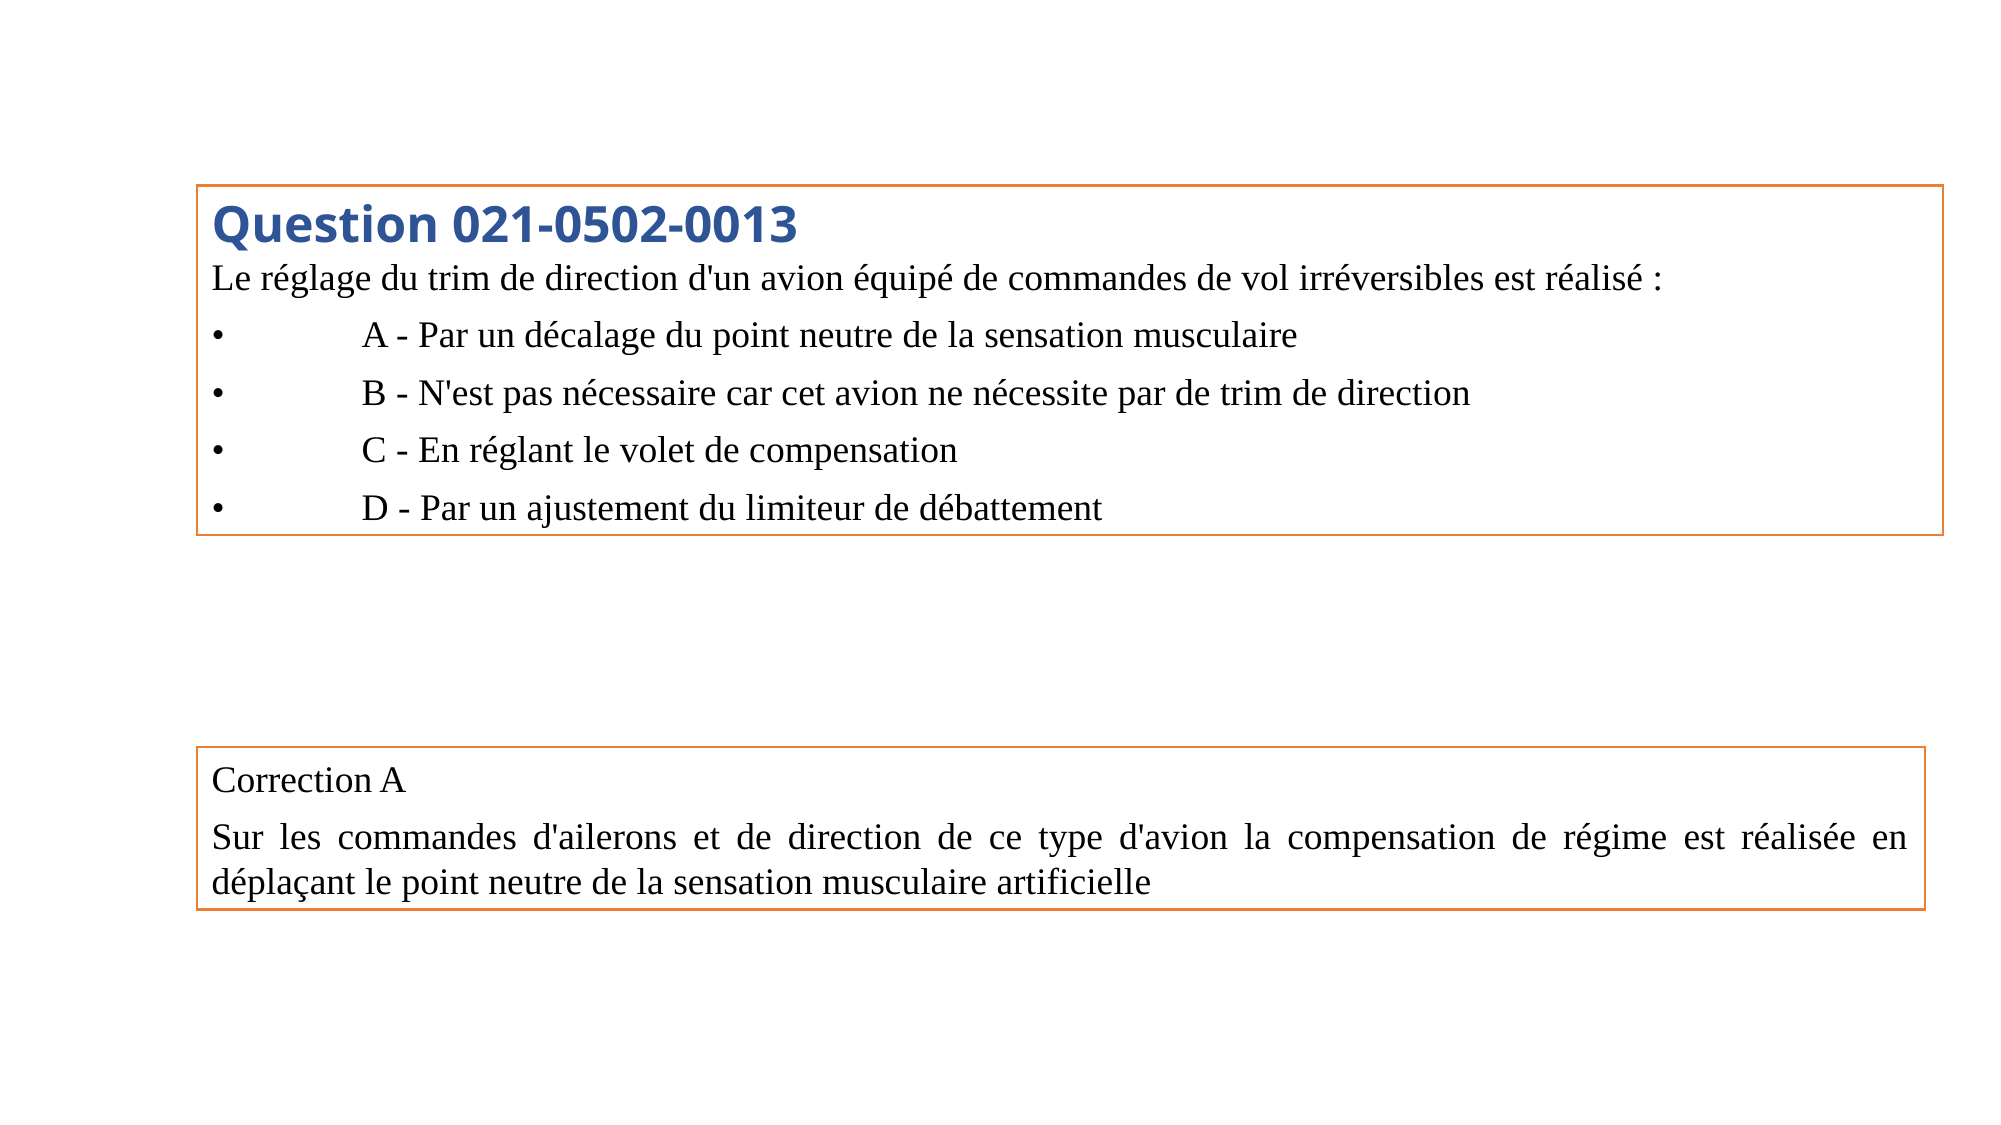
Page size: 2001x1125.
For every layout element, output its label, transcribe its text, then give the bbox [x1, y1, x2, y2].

text_box Correction A Sur les commandes d'ailerons et de direction de ce type d'avion la compensation de régime est réalisée en déplaçant le point neutre de la sensation musculaire artificielle [196, 746, 1926, 911]
text_box Question 021-0502-0013 Le réglage du trim de direction d'un avion équipé de commandes de vol irréversibles est réalisé : • A - Par un décalage du point neutre de la sensation musculaire • B - N'est pas nécessaire car cet avion ne nécessite par de trim de direction • C - En réglant le volet de compensation • D - Par un ajustement du limiteur de débattement [196, 184, 1944, 536]
